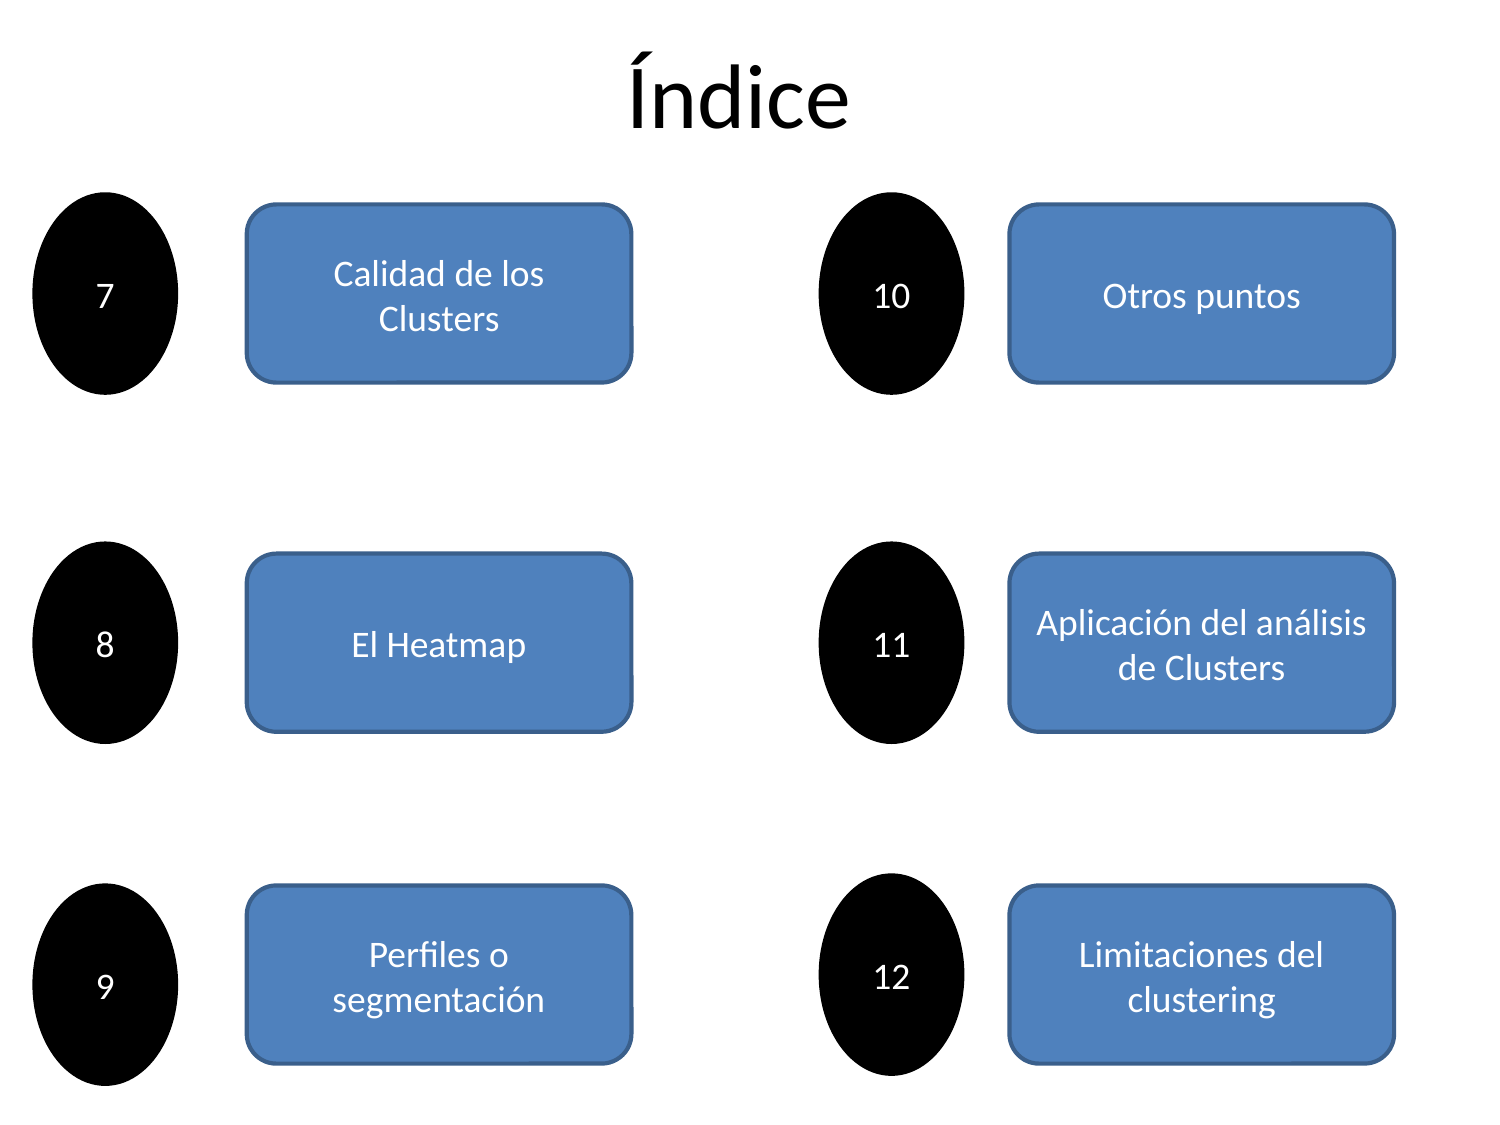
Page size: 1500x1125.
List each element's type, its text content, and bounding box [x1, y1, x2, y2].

text_box 7 [32, 192, 179, 395]
text_box 9 [32, 883, 179, 1086]
text_box 8 [32, 541, 179, 745]
text_box Otros puntos [1007, 202, 1397, 385]
text_box Aplicación del análisis de Clusters [1007, 551, 1397, 734]
text_box 11 [818, 541, 965, 745]
text_box Limitaciones del clustering [1007, 883, 1397, 1066]
text_box 10 [818, 192, 965, 395]
text_box El Heatmap [244, 551, 634, 734]
text_box Perfiles o segmentación [244, 883, 634, 1066]
title Índice [104, 18, 1374, 165]
text_box 12 [818, 873, 965, 1076]
text_box Calidad de los Clusters [244, 202, 634, 385]
